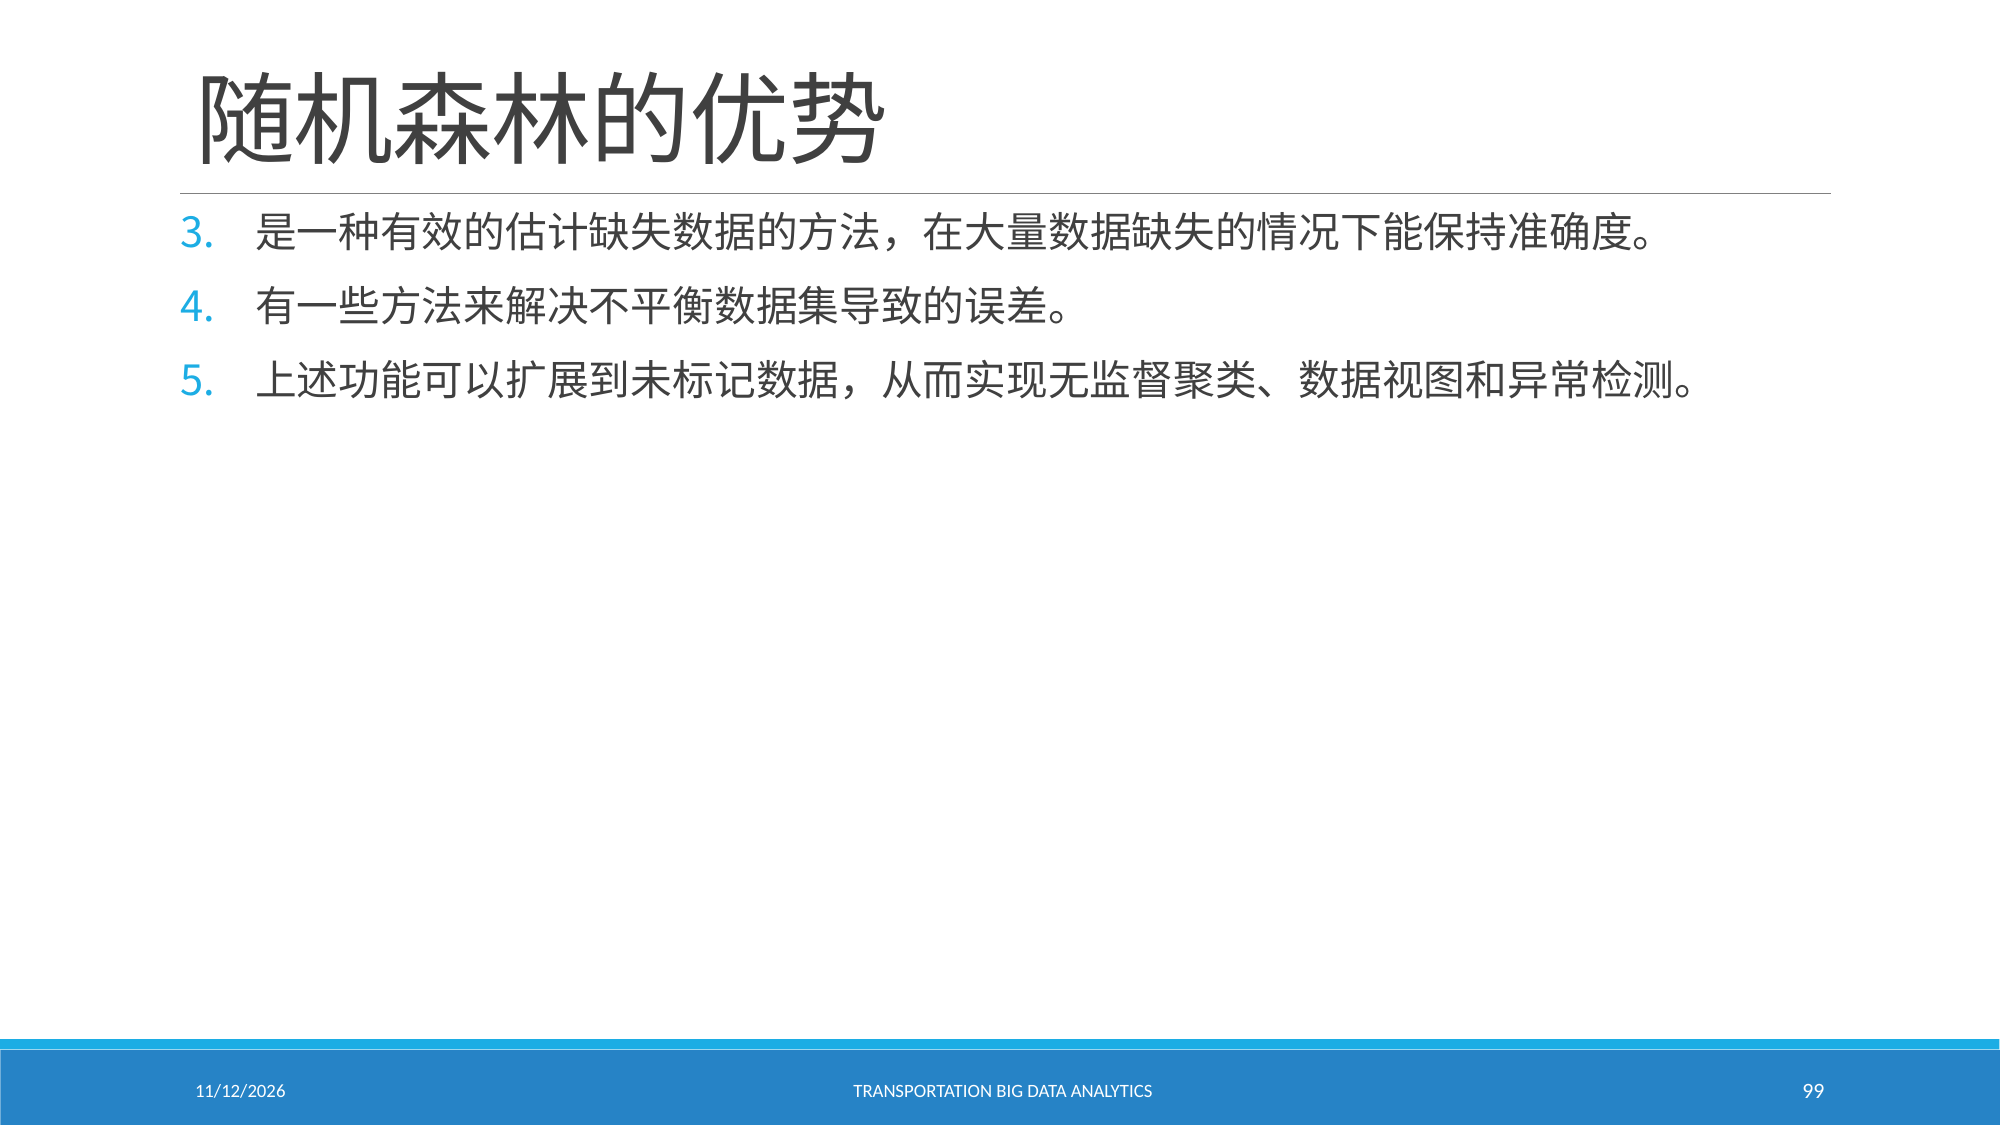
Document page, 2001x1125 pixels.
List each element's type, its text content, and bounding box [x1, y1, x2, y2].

list 是一种有效的估计缺失数据的方法，在大量数据缺失的情况下能保持准确度。 有一些方法来解决不平衡数据集导致的误差。 上述功能可以扩展到未标记数据，从而实现无监督聚类、数据视图和异常检测。 [180, 203, 1830, 1034]
title 随机森林的优势 [180, 20, 1830, 185]
footer Transportation Big Data Analytics [609, 1059, 1401, 1120]
slide_number 99 [1624, 1059, 1840, 1120]
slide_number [180, 1059, 586, 1120]
